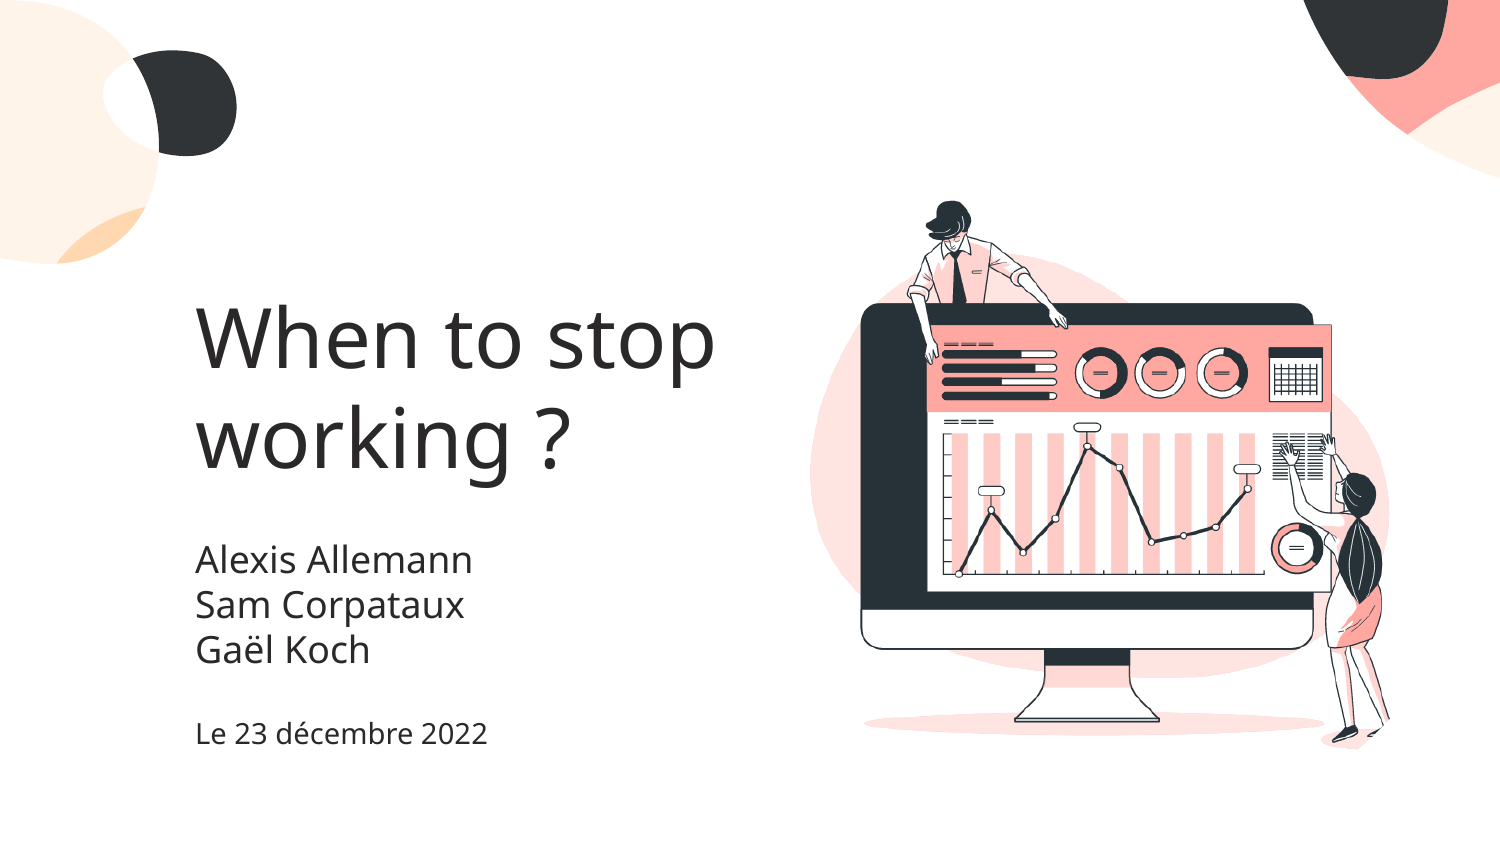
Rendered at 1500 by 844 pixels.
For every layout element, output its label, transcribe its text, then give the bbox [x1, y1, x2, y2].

picture [748, 111, 1486, 839]
title When to stop working ? [180, 228, 743, 541]
subtitle Alexis Allemann Sam Corpataux Gaël Koch Le 23 décembre 2022 [180, 520, 686, 702]
